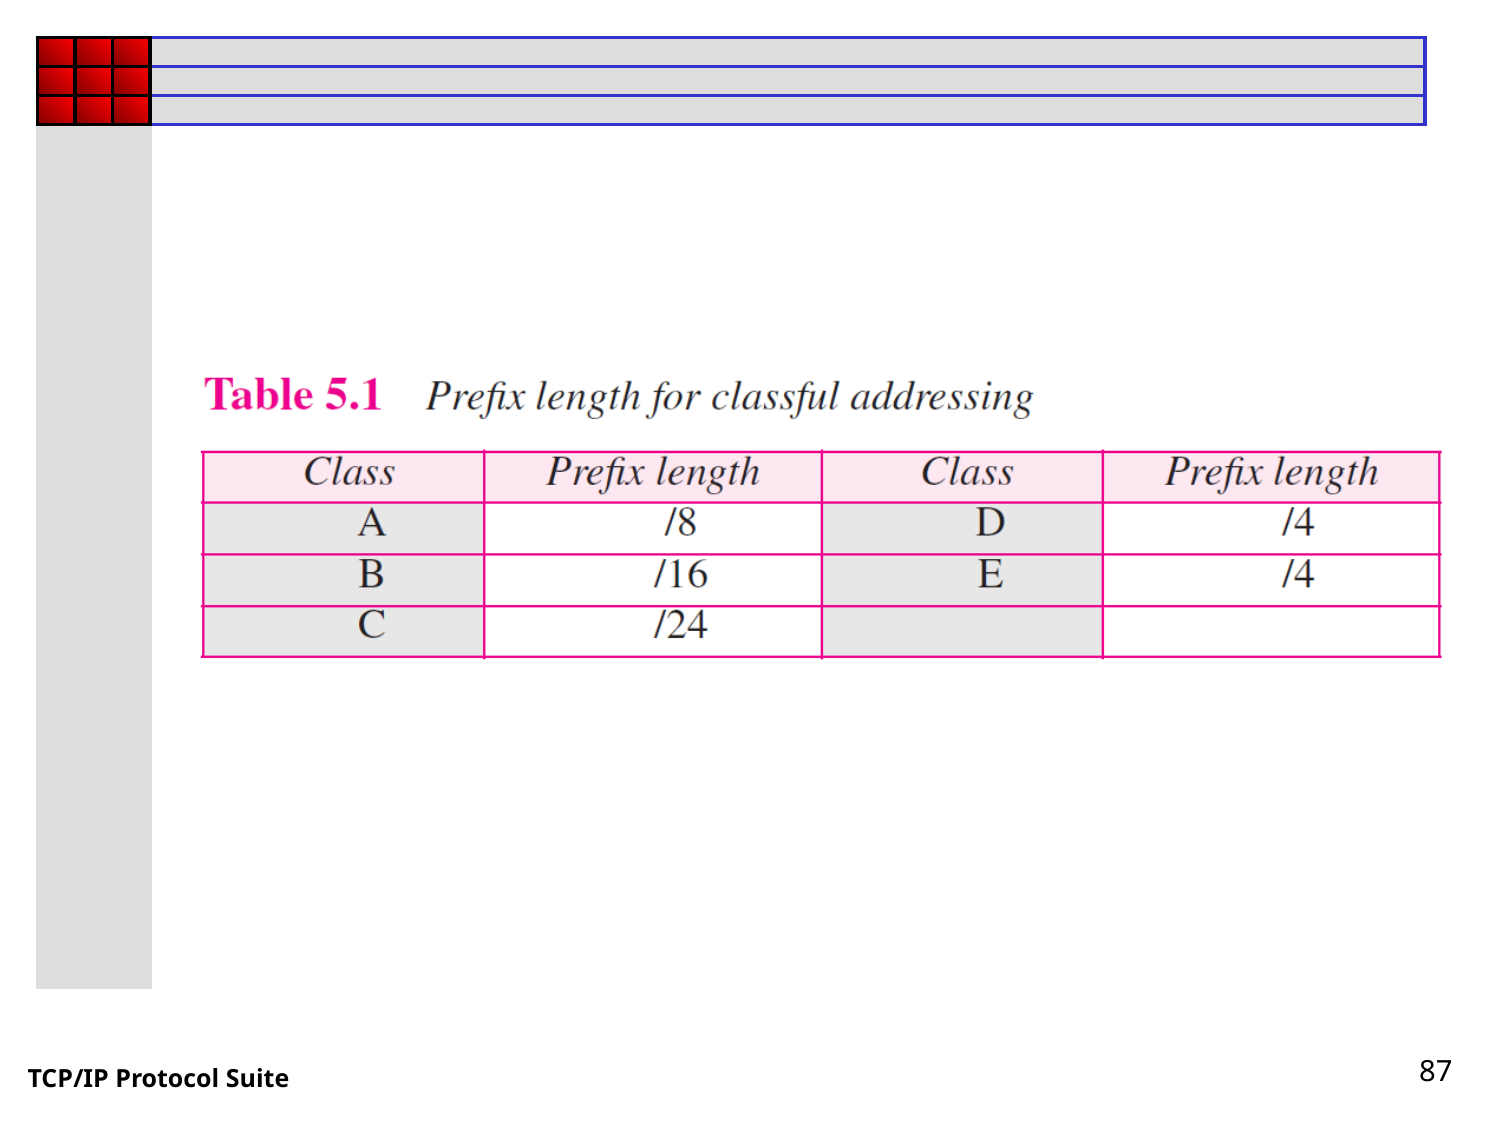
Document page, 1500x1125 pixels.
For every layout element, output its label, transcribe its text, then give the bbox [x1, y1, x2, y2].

picture [187, 359, 1463, 685]
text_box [37, 37, 1426, 988]
text_box TCP/IP Protocol Suite [12, 1024, 488, 1100]
text_box ‹#› [1155, 1024, 1468, 1100]
